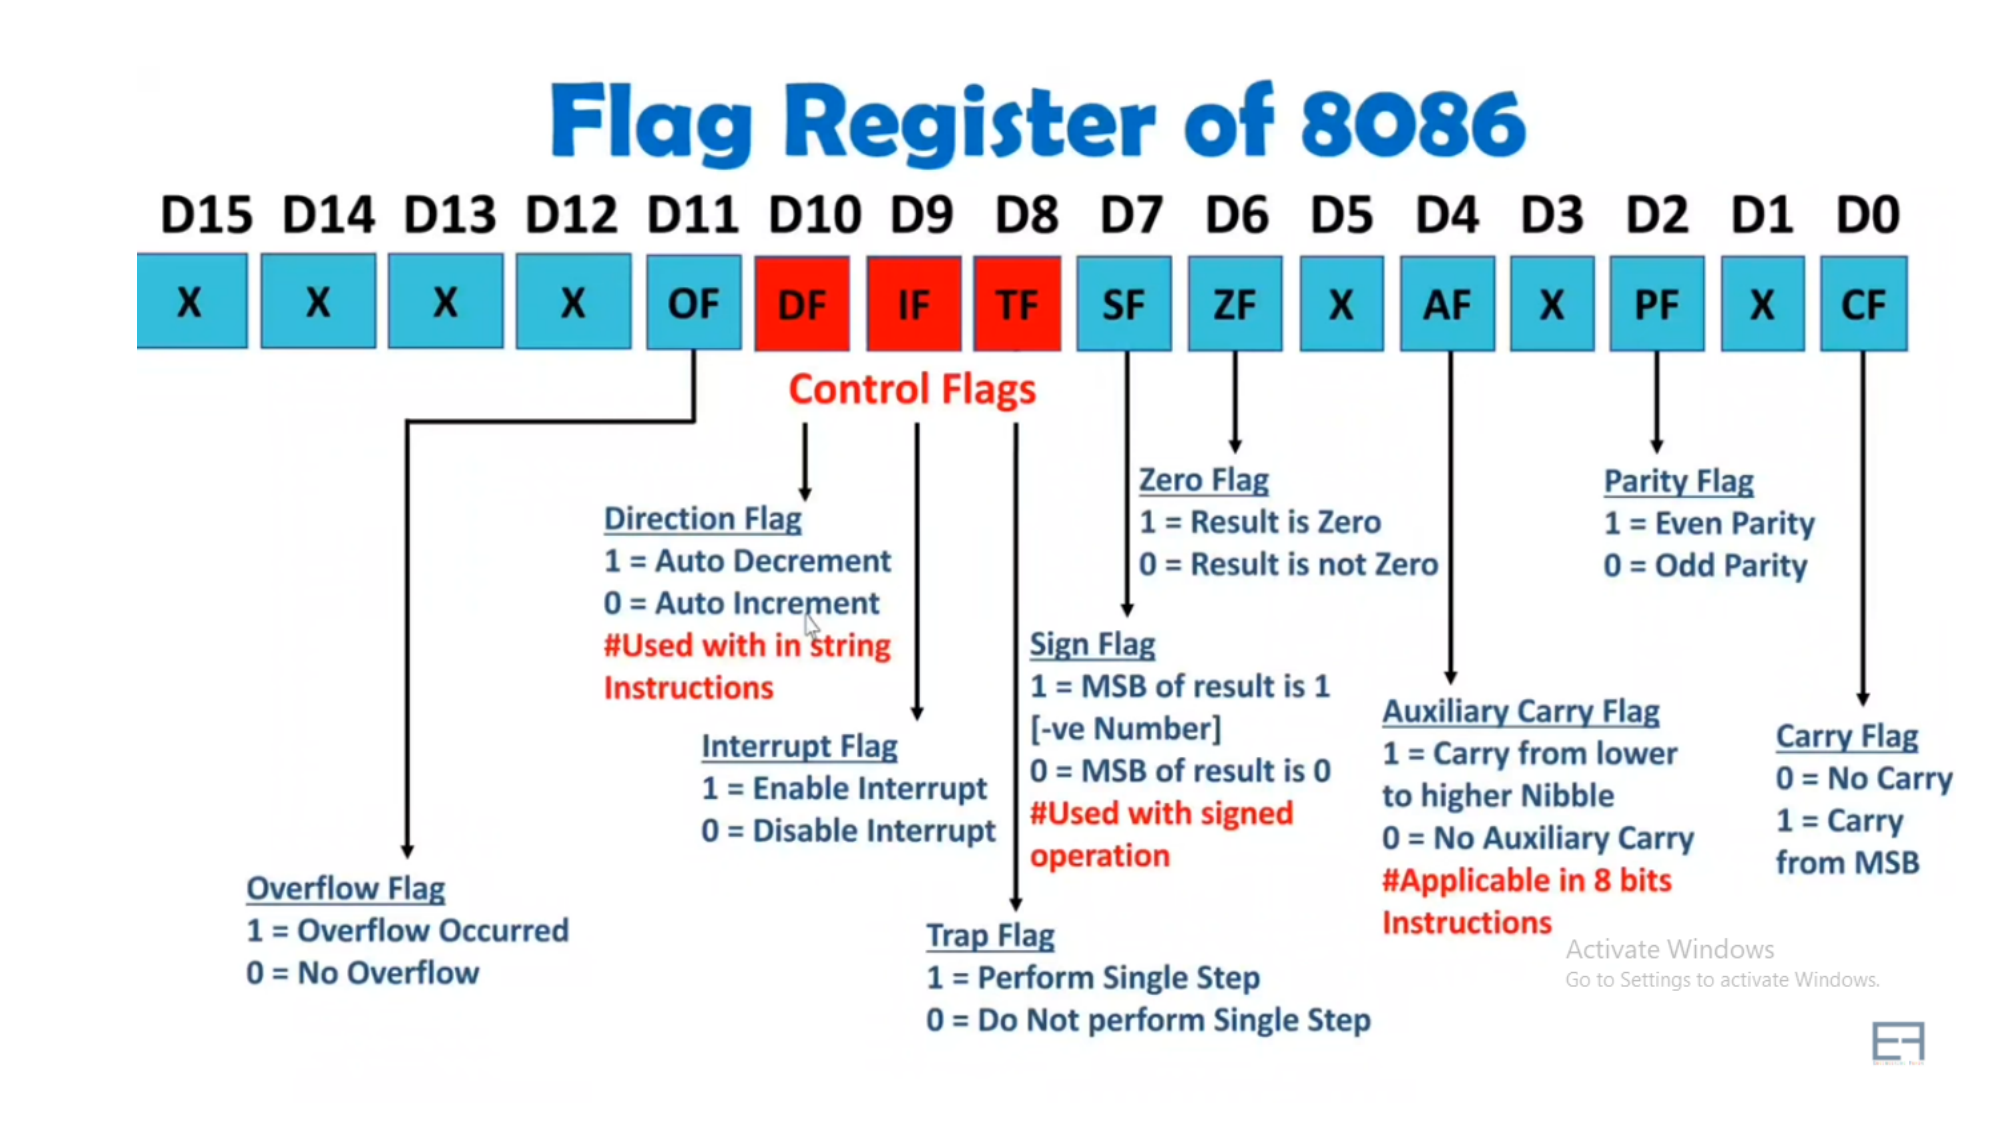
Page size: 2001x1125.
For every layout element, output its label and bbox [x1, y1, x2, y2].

picture [137, 66, 1956, 1103]
